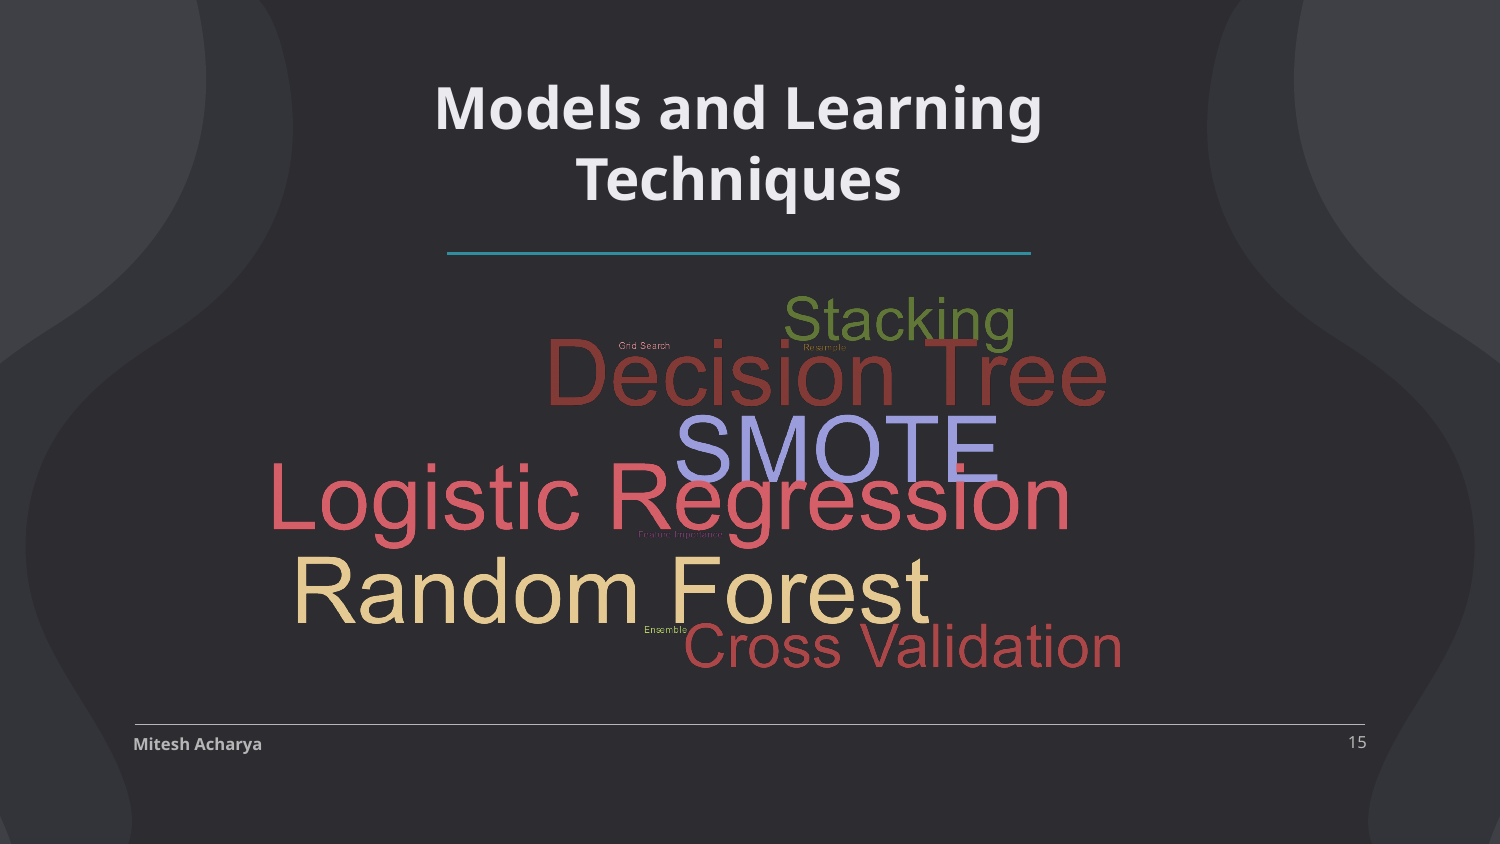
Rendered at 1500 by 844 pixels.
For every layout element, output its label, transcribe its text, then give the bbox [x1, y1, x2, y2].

title Models and Learning Techniques [397, 39, 1081, 209]
picture [255, 211, 1140, 764]
slide_number 15 [1291, 731, 1382, 756]
subtitle Mitesh Acharya [118, 731, 250, 756]
